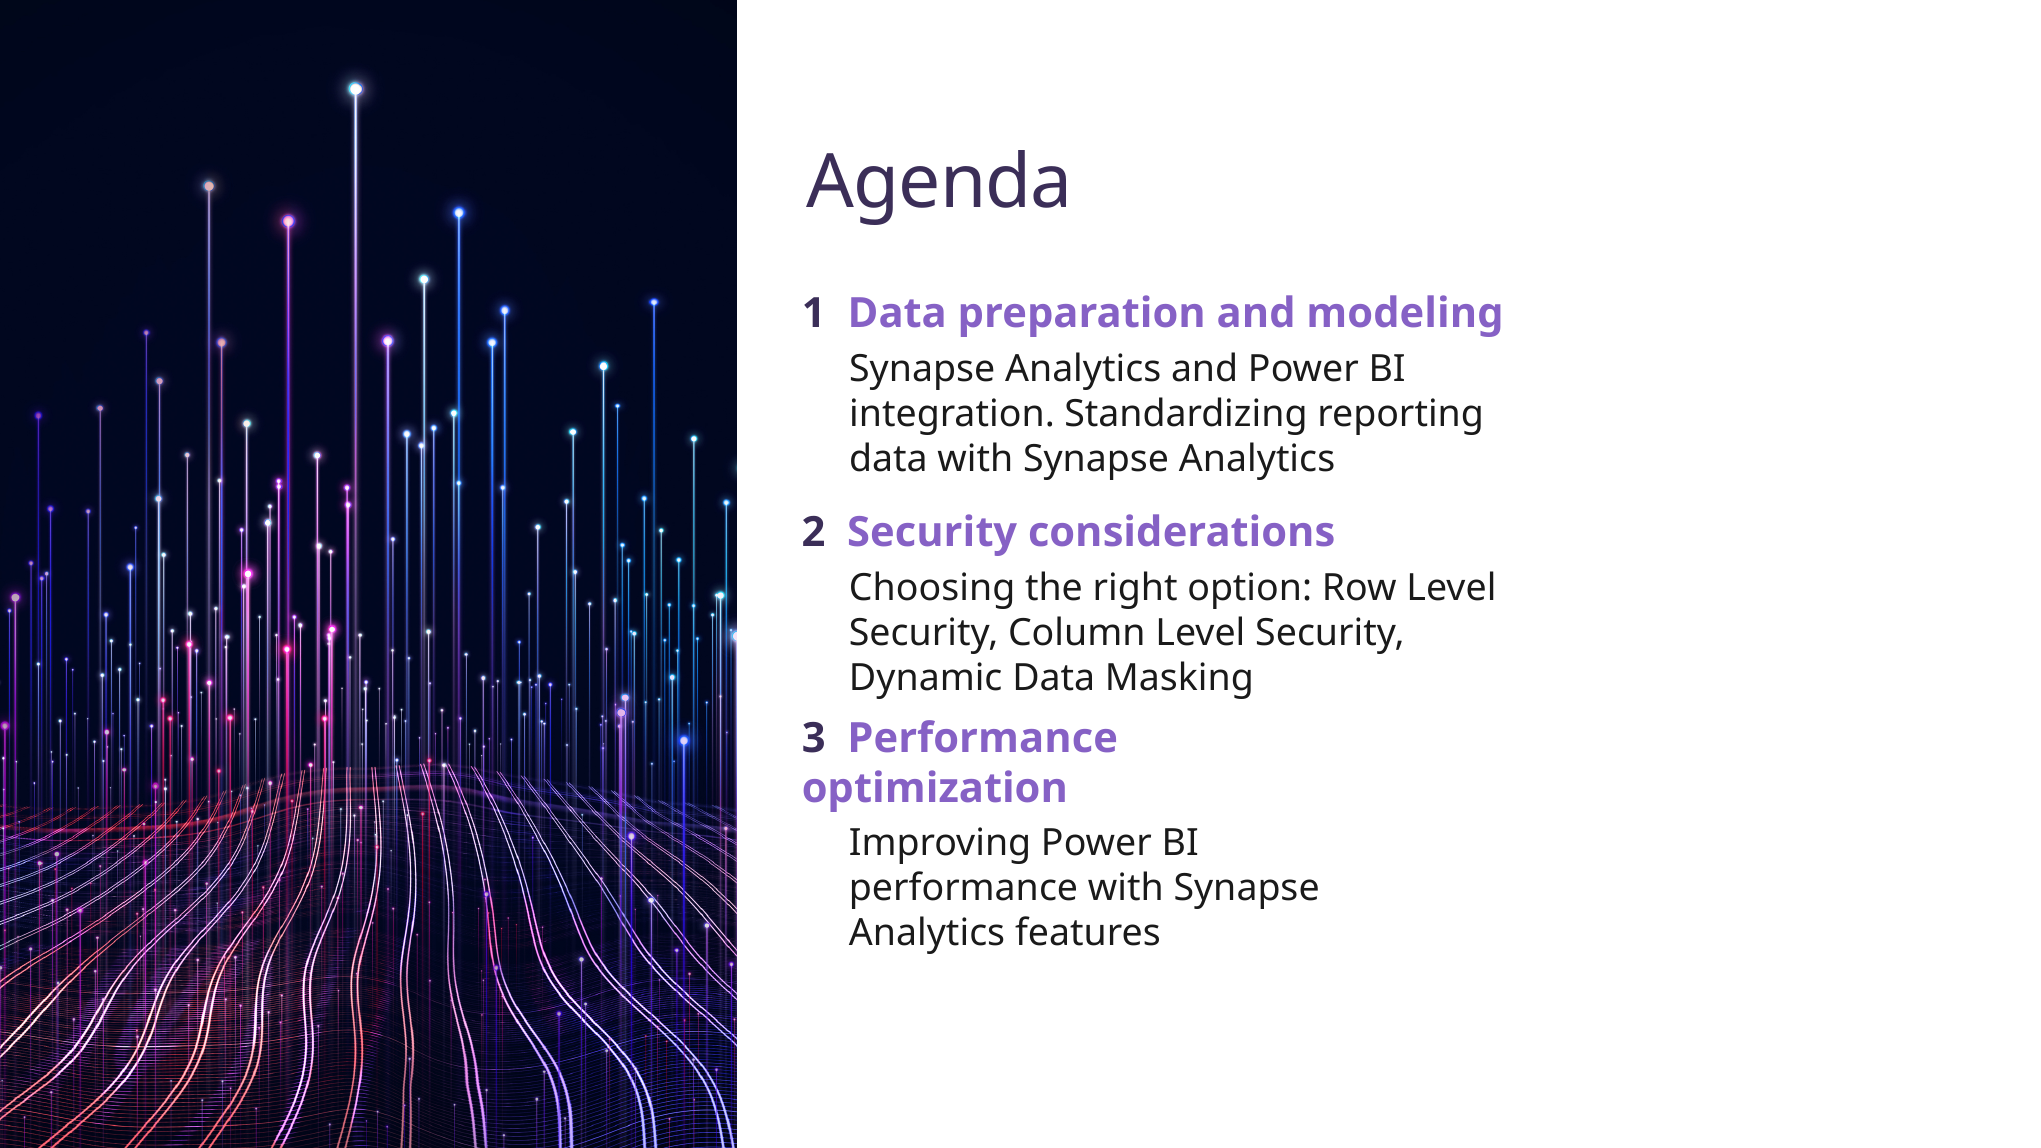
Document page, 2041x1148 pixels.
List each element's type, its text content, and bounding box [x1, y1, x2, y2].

text_box 3 Performance optimization Improving Power BI performance with Synapse Analytics features [787, 702, 1371, 914]
title Agenda [806, 132, 1391, 226]
text_box 1 Data preparation and modeling Synapse Analytics and Power BI integration. Standardizing reporting data with Synapse Analytics [787, 278, 1524, 477]
text_box 2 Security considerations Choosing the right option: Row Level Security, Column Level Security, Dynamic Data Masking [786, 497, 1524, 696]
picture [0, 0, 737, 1148]
